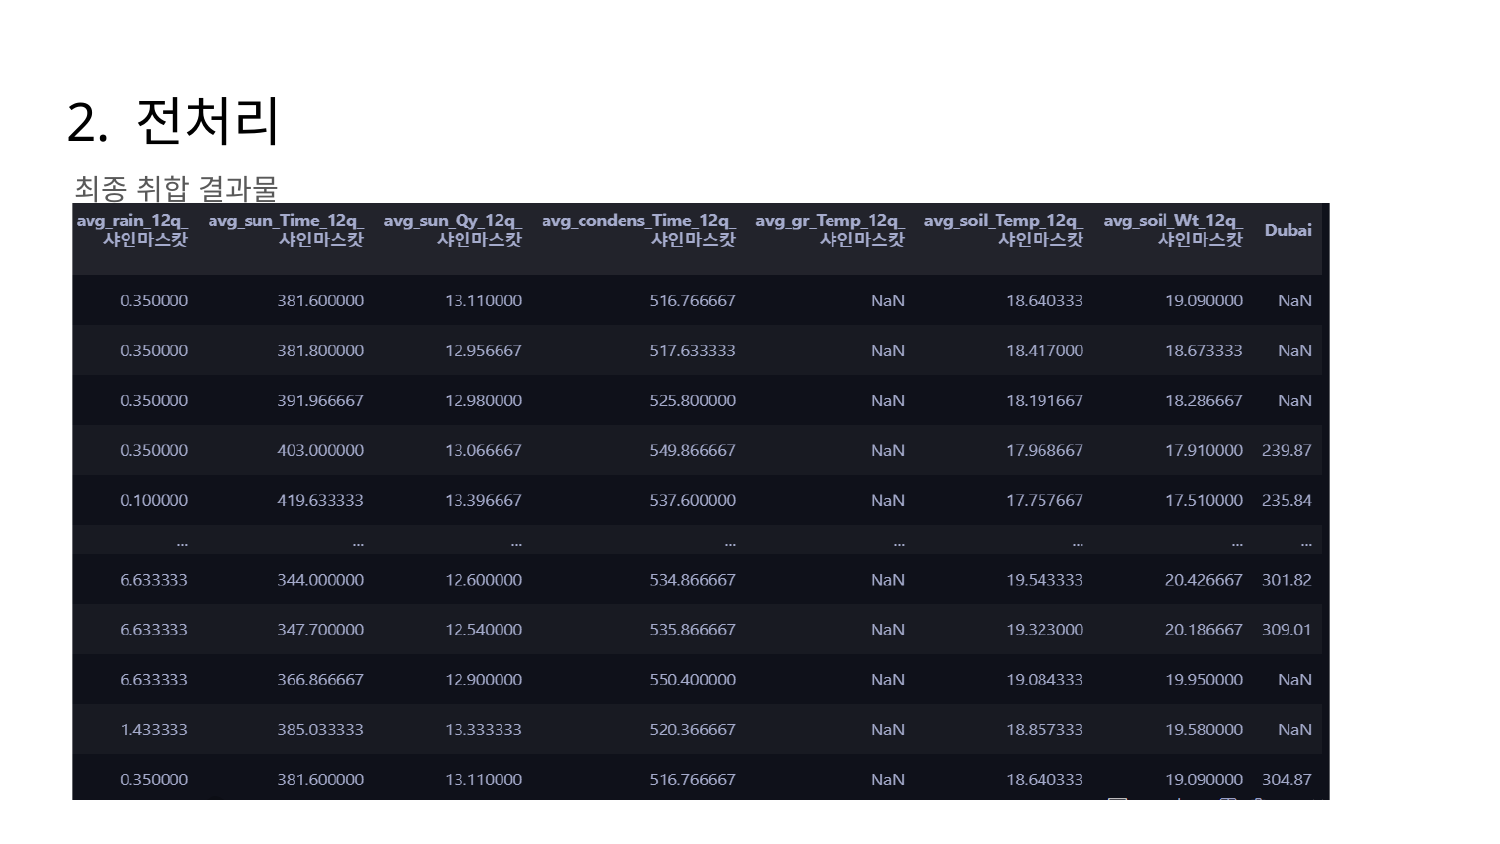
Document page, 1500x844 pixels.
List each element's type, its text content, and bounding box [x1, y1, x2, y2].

picture [72, 203, 1330, 801]
list 최종 취합 결과물 [59, 151, 1458, 712]
title 2. 전처리 [51, 72, 1449, 167]
